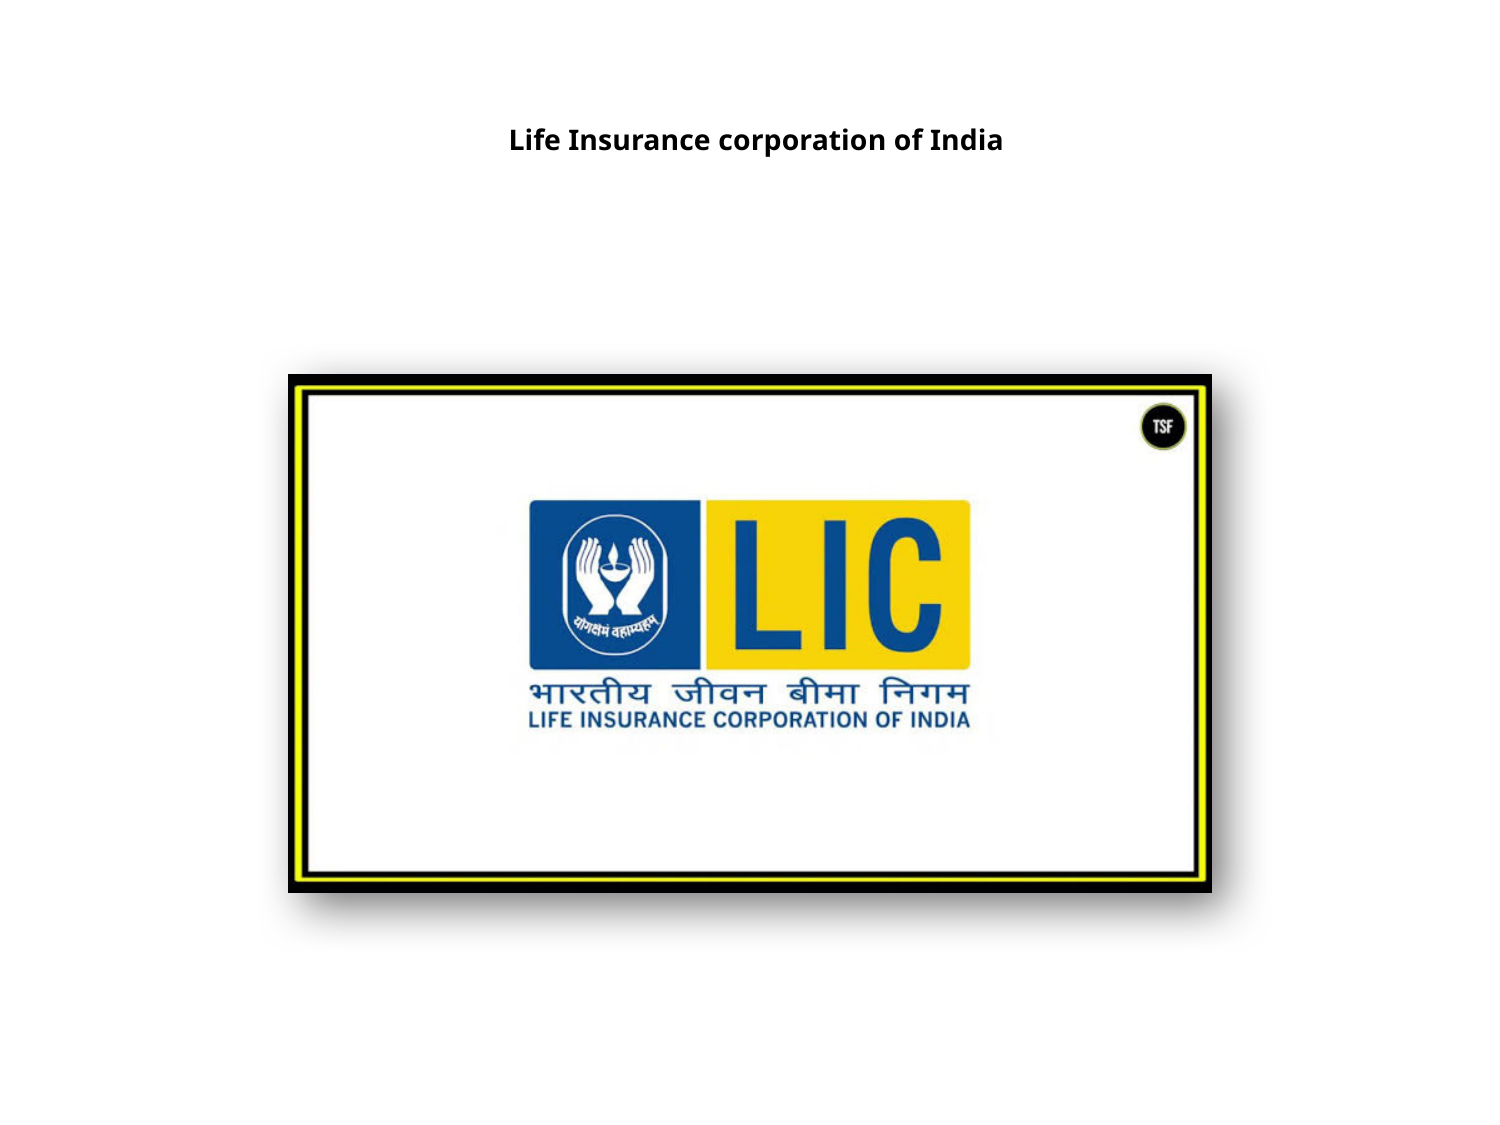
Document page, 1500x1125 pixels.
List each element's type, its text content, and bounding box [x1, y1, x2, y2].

title Life Insurance corporation of India [75, 45, 1425, 233]
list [287, 374, 1213, 894]
